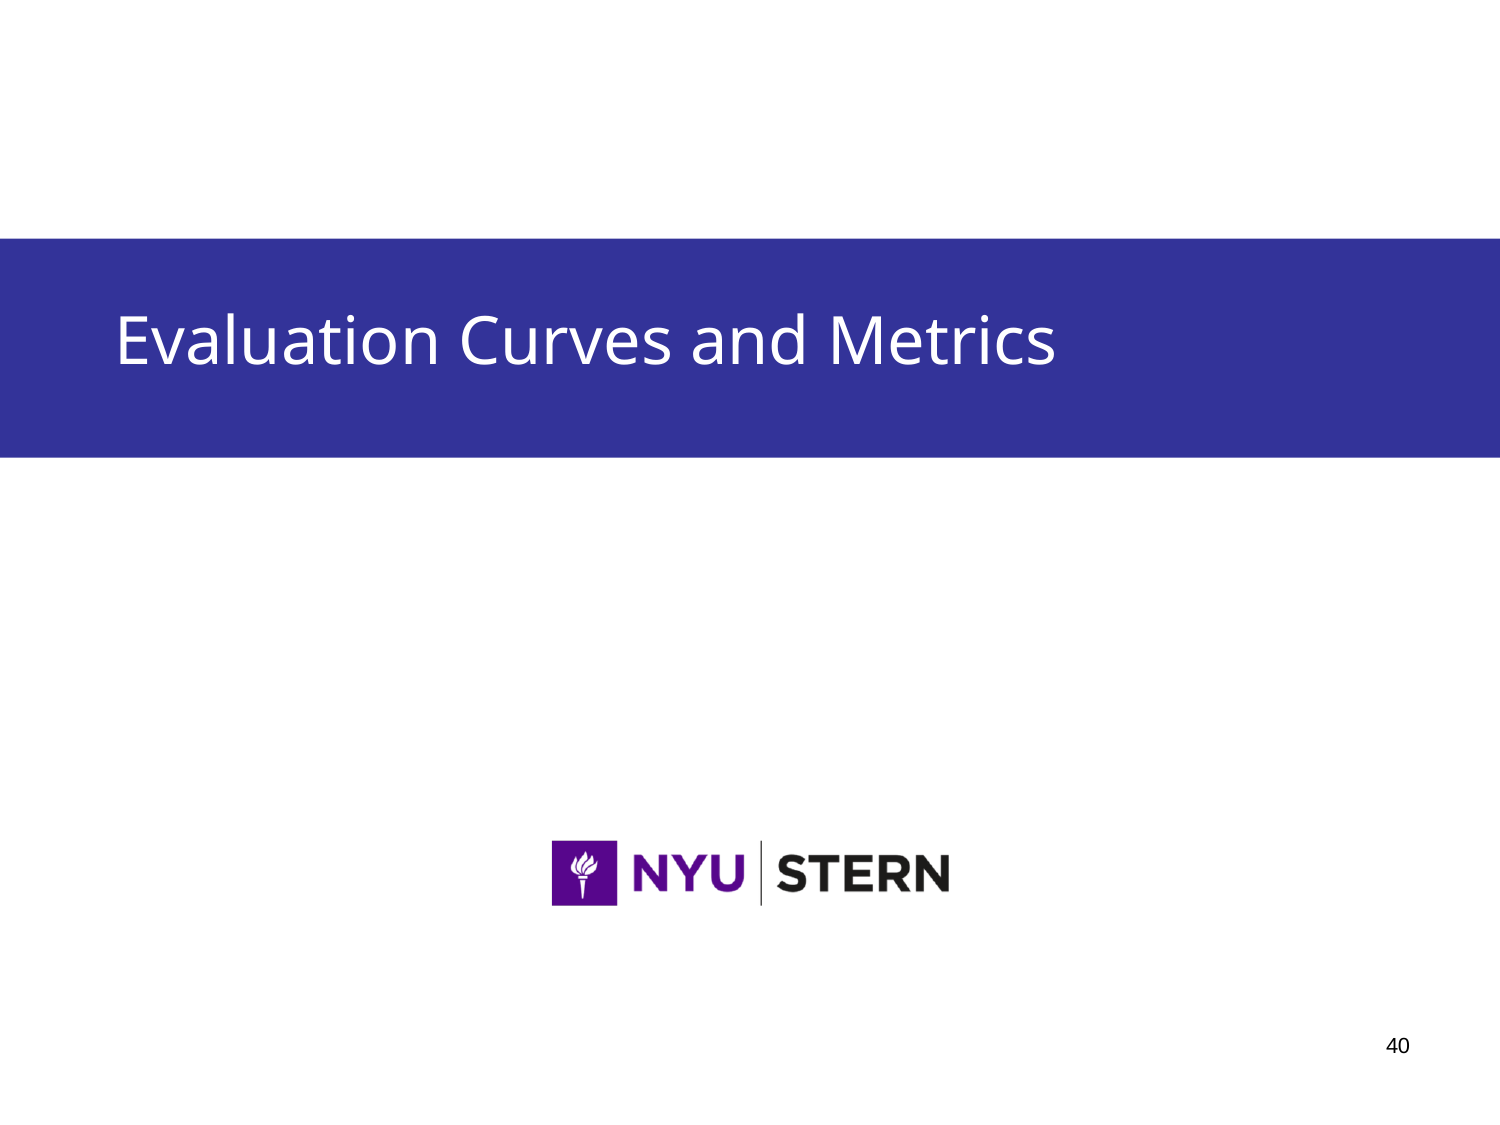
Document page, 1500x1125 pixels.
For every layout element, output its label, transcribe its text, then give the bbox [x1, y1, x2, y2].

list Evaluation Curves and Metrics [99, 290, 1165, 441]
picture [526, 747, 974, 999]
slide_number 40 [1074, 1024, 1426, 1103]
